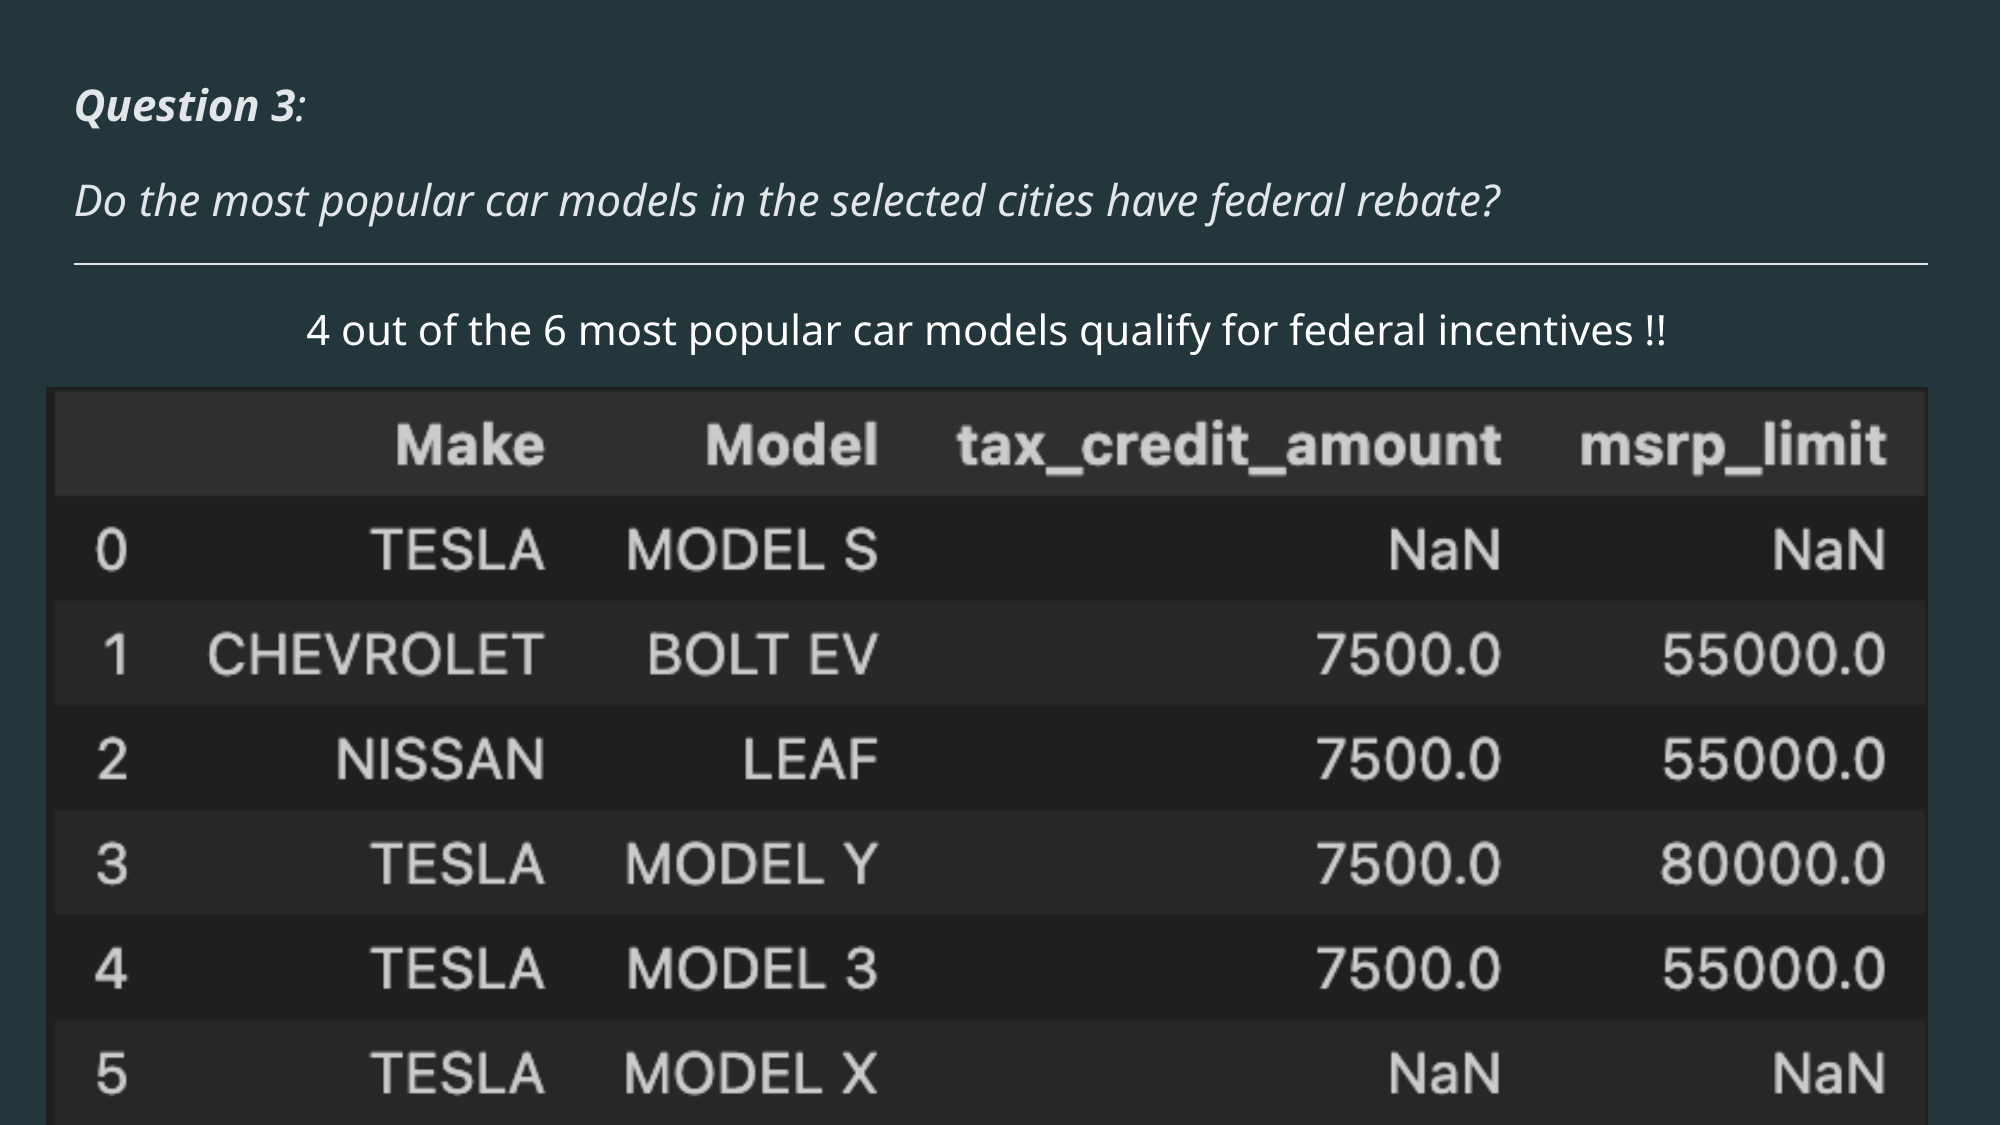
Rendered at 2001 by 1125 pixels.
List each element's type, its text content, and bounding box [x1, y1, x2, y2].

title Question 3: Do the most popular car models in the selected cities have federal rebate? [73, 63, 1928, 226]
text_box 4 out of the 6 most popular car models qualify for federal incentives !! [291, 296, 1683, 386]
picture [46, 386, 1928, 1125]
text_box [0, 0, 2000, 1125]
